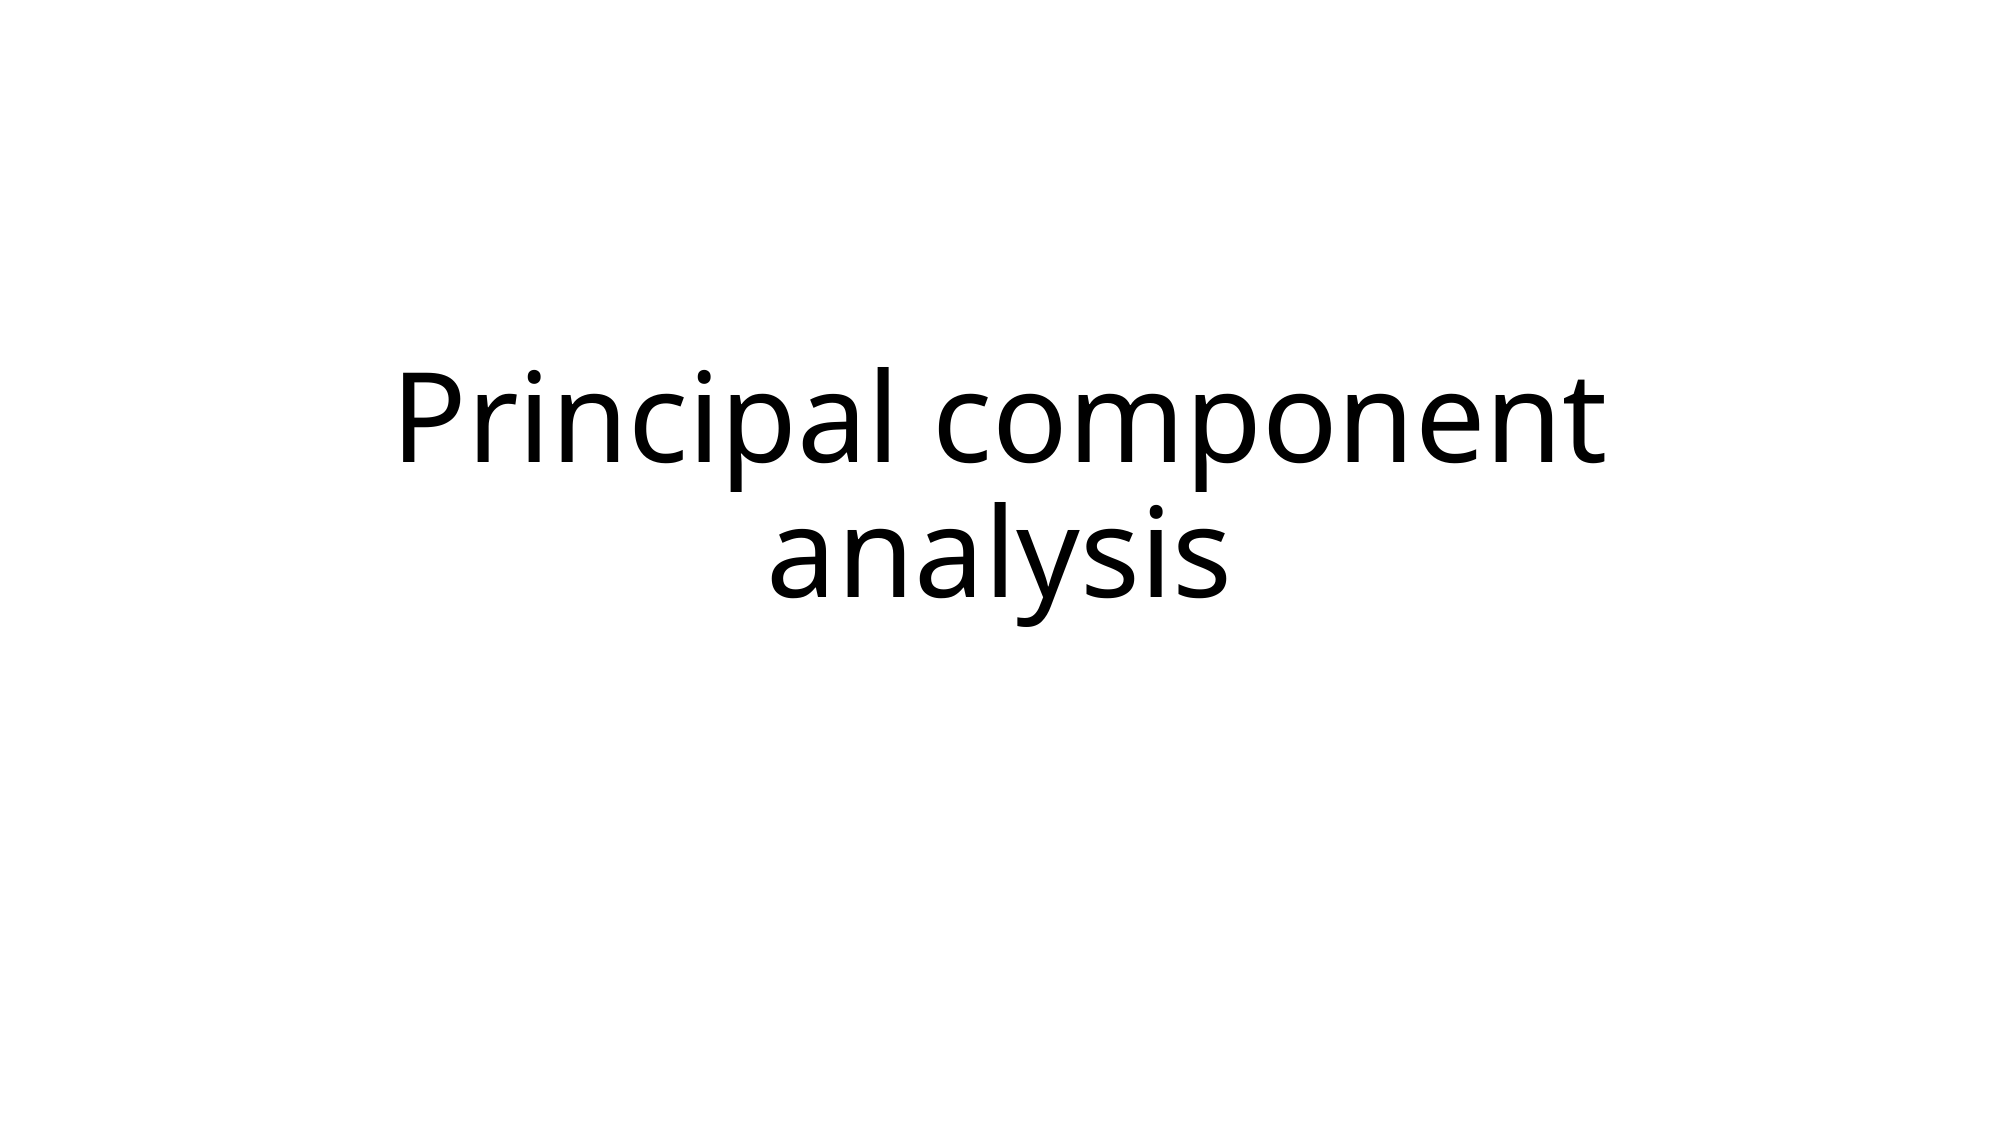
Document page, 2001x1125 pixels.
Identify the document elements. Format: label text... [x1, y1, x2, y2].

title Principal component analysis [249, 240, 1750, 633]
